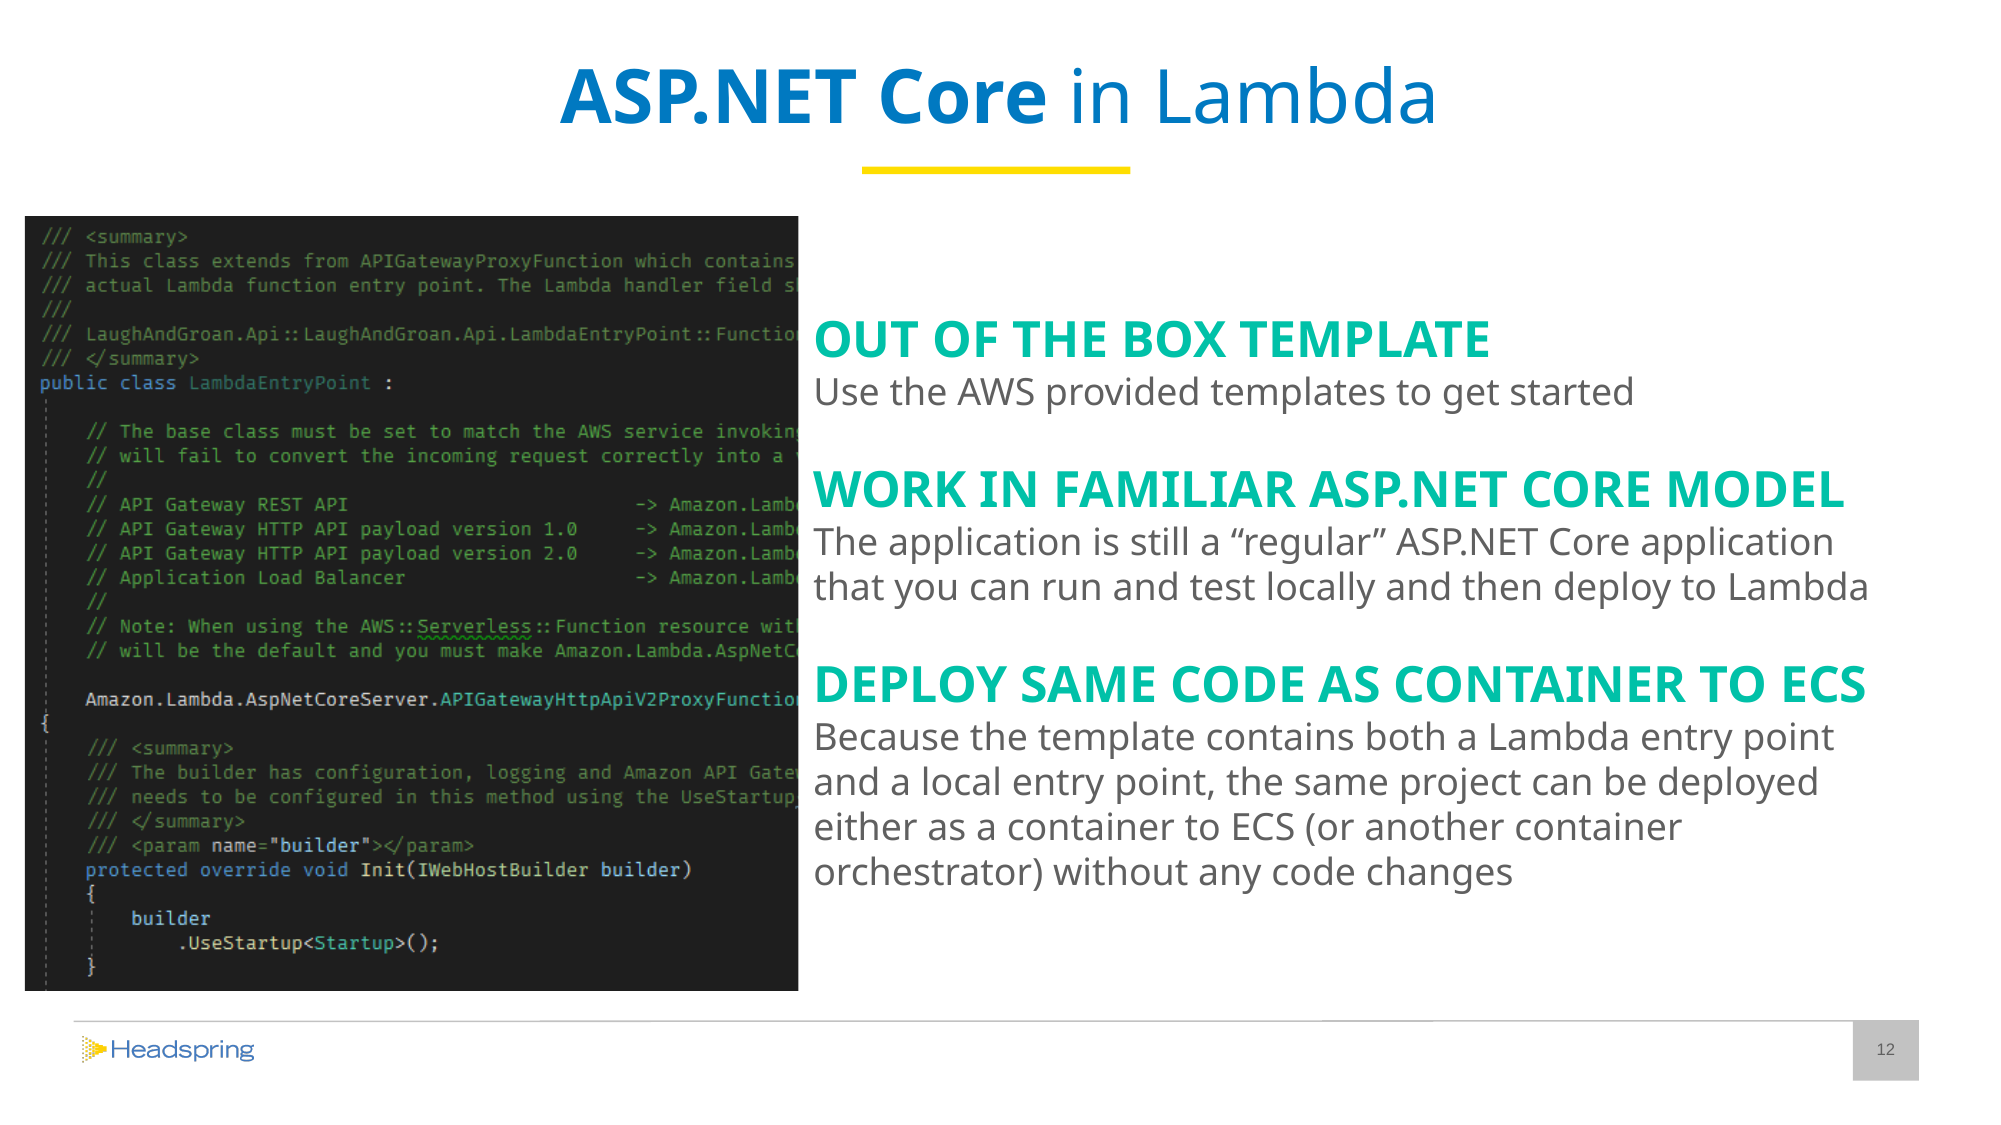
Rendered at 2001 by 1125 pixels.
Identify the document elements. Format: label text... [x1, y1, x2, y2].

picture [24, 216, 799, 991]
text_box OUT OF THE BOX TEMPLATE Use the AWS provided templates to get started WORK IN FAMILIAR ASP.NET CORE MODEL The application is still a “regular” ASP.NET Core application that you can run and test locally and then deploy to Lambda DEPLOY SAME CODE AS CONTAINER TO ECS Because the template contains both a Lambda entry point and a local entry point, the same project can be deployed either as a container to ECS (or another container orchestrator) without any code changes [798, 191, 1896, 1009]
picture [73, 1027, 262, 1071]
title ASP.NET Core in Lambda [137, 43, 1863, 192]
